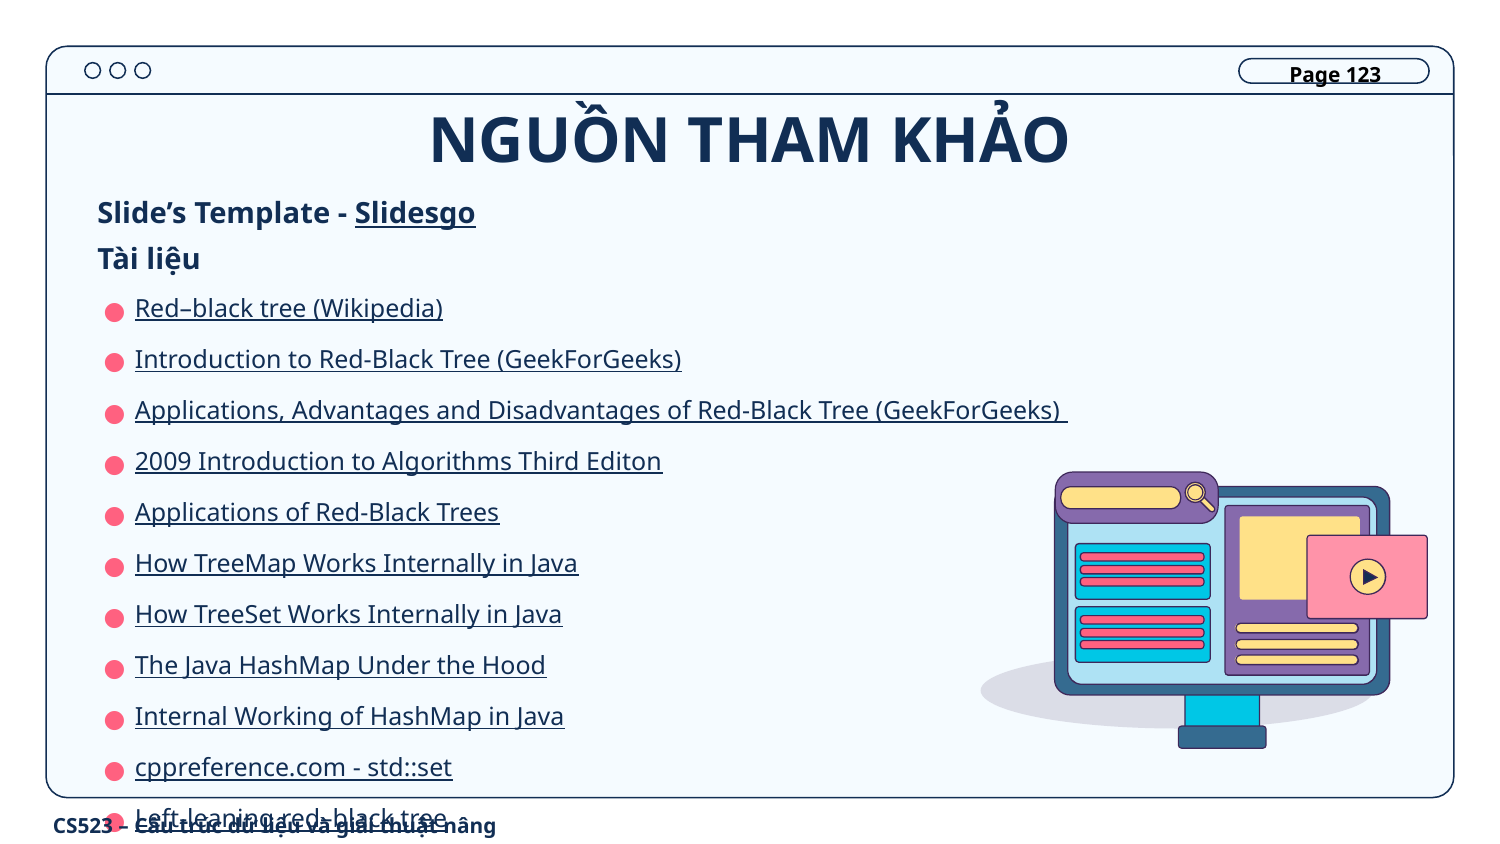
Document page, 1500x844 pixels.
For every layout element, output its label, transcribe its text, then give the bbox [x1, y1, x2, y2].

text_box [1053, 471, 1429, 750]
list Slide’s Template - Slidesgo Tài liệu Red–black tree (Wikipedia) Introduction to Red-Black Tree (GeekForGeeks) Applications, Advantages and Disadvantages of Red-Black Tree (GeekForGeeks) 2009 Introduction to Algorithms Third Editon Applications of Red-Black Trees How TreeMap Works Internally in Java How TreeSet Works Internally in Java The Java HashMap Under the Hood Internal Working of HashMap in Java cppreference.com - std::set Left-leaning red–black tree [82, 179, 1400, 793]
text_box [980, 661, 1048, 720]
text_box Page 123 [1274, 53, 1398, 94]
title NGUỒN THAM KHẢO [118, 85, 1382, 180]
text_box CS523 – Cấu trúc dữ liệu và giải thuật nâng cao [37, 797, 542, 844]
